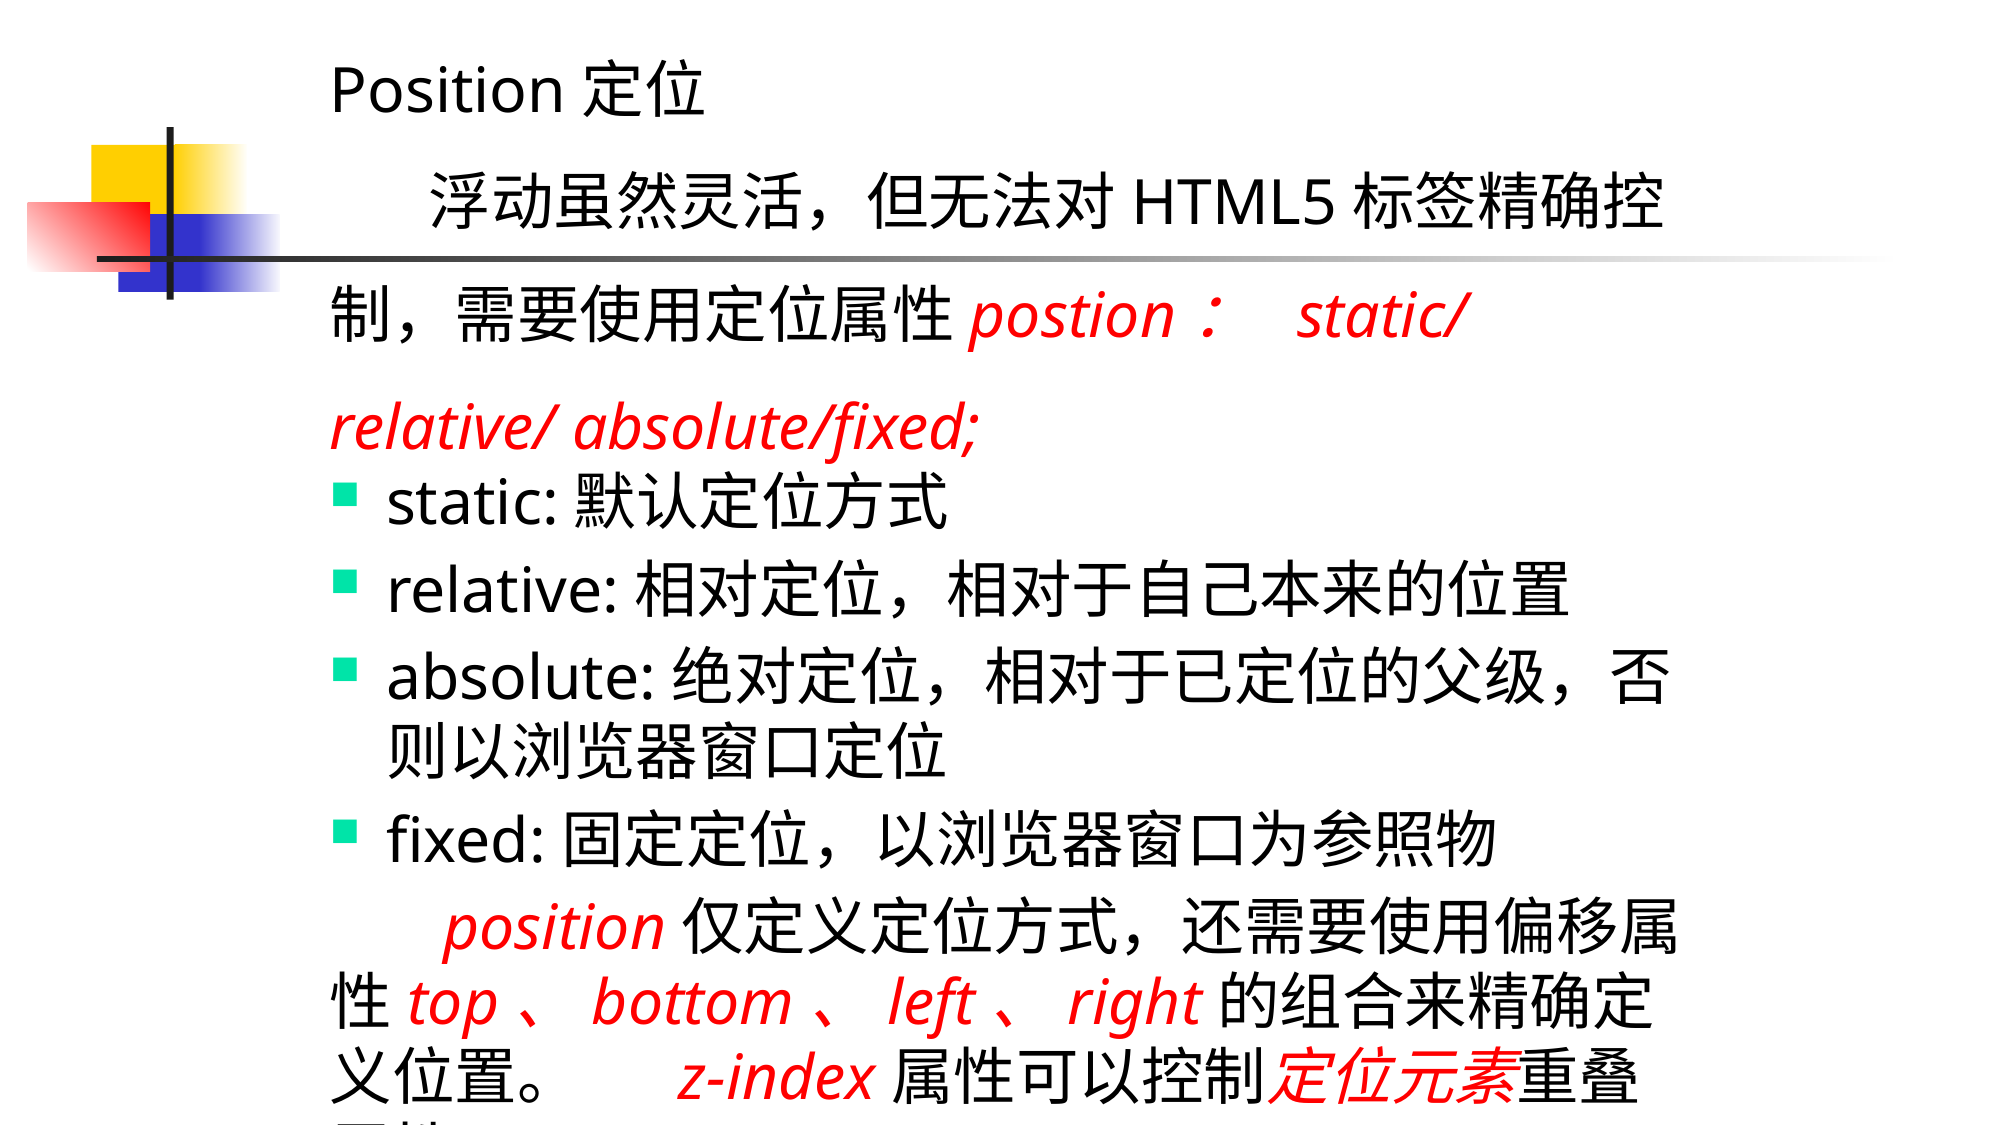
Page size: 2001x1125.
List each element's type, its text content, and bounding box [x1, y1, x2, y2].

list Position定位 浮动虽然灵活，但无法对HTML5标签精确控制，需要使用定位属性postion： static/ relative/ absolute/fixed; static:默认定位方式 relative:相对定位，相对于自己本来的位置 absolute:绝对定位，相对于已定位的父级，否则以浏览器窗口定位 fixed:固定定位，以浏览器窗口为参照物 position仅定义定位方式，还需要使用偏移属性top、bottom、left、right的组合来精确定义位置。 z-index属性可以控制定位元素重叠属性 [314, 42, 1710, 883]
